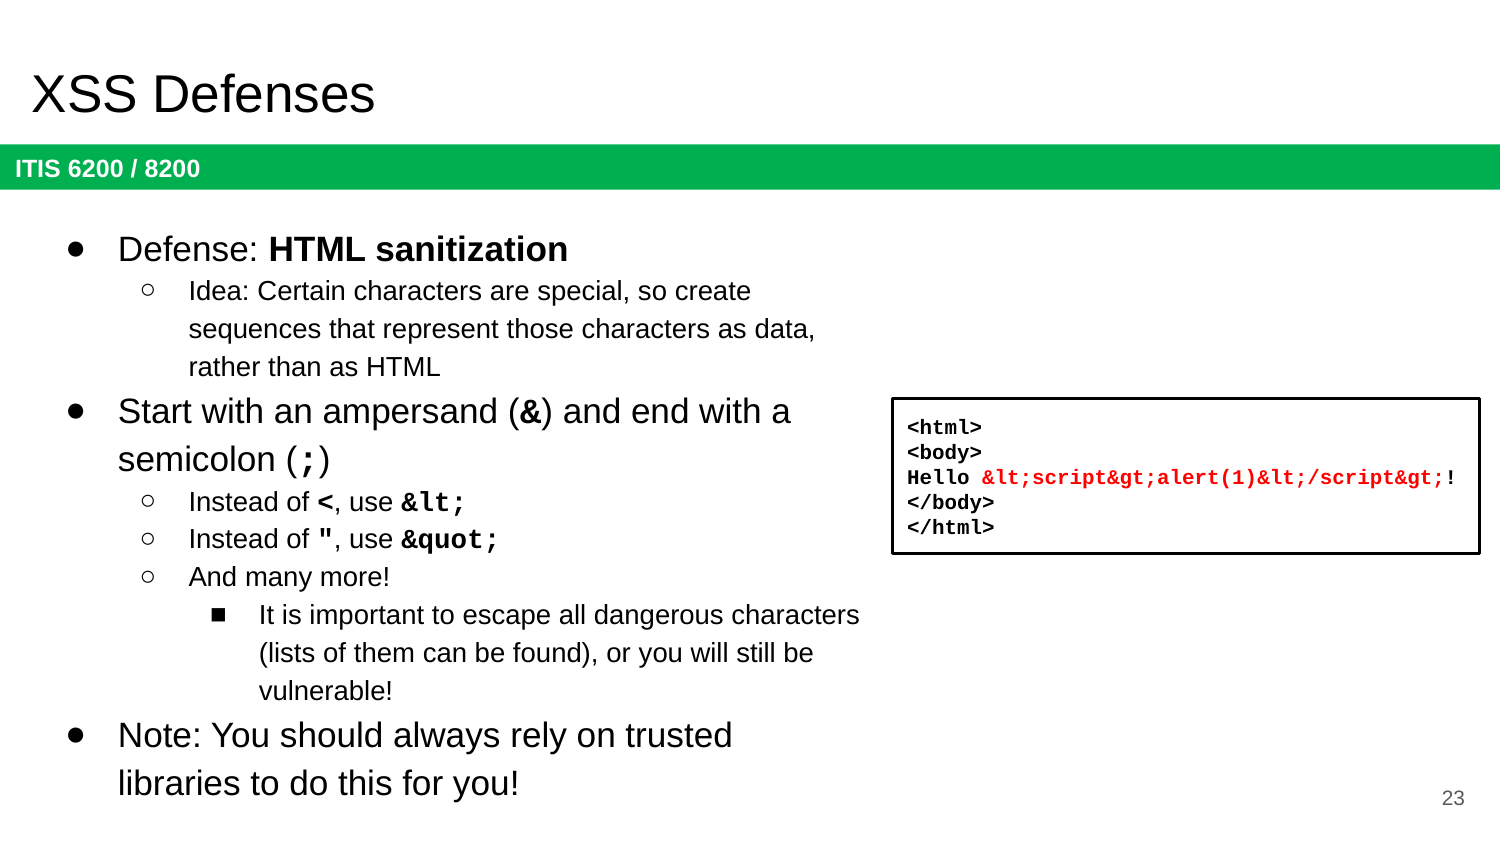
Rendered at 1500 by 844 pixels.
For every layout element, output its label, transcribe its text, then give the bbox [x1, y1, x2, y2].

title XSS Defenses [16, 44, 1415, 139]
text_box <html> <body> Hello &lt;script&gt;alert(1)&lt;/script&gt;! </body> </html> [892, 398, 1480, 554]
slide_number 23 [1389, 764, 1480, 830]
list Defense: HTML sanitization Idea: Certain characters are special, so create sequences that represent those characters as data, rather than as HTML Start with an ampersand (&) and end with a semicolon (;) Instead of <, use &lt; Instead of ", use &quot; And many more! It is important to escape all dangerous characters (lists of them can be found), or you will still be vulnerable! Note: You should always rely on trusted libraries to do this for you! [32, 204, 877, 823]
